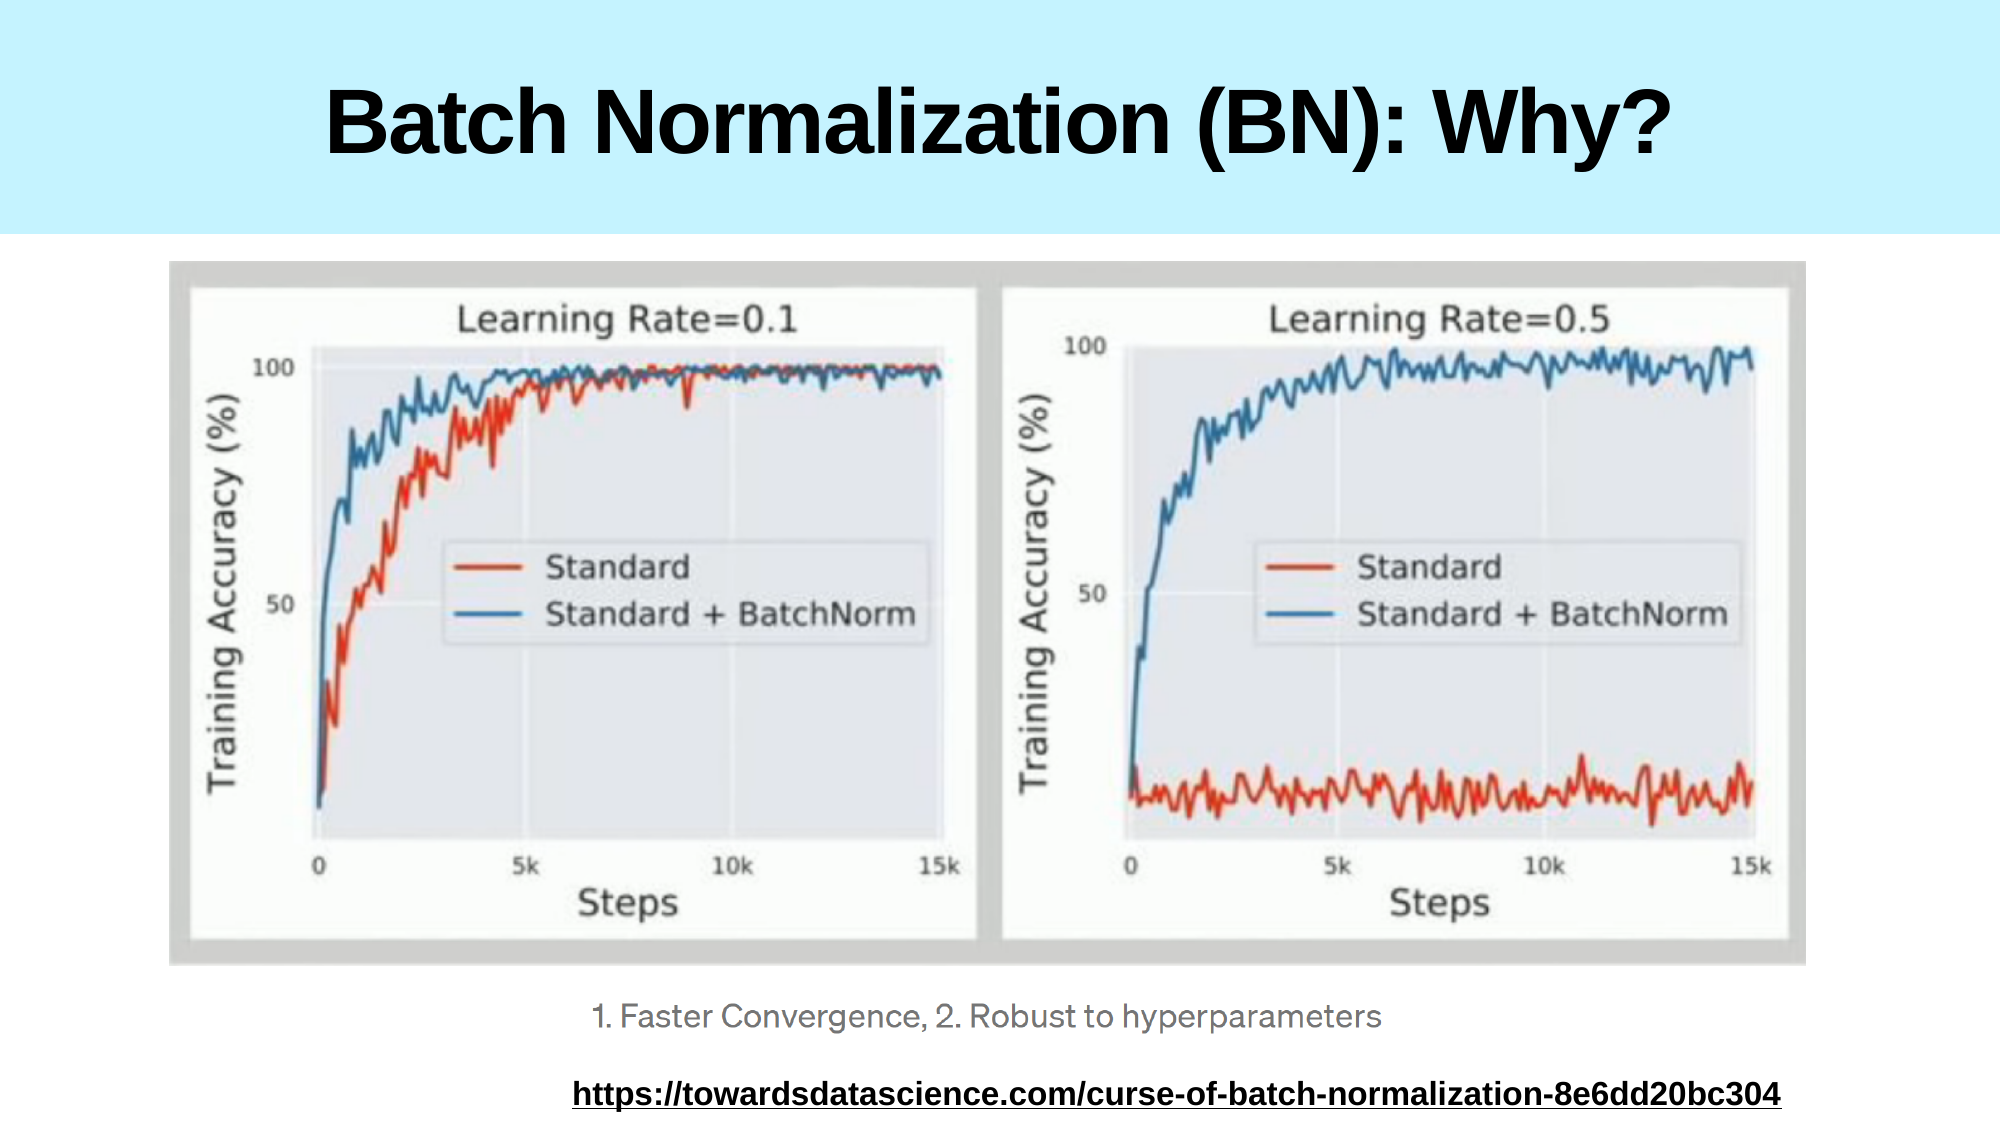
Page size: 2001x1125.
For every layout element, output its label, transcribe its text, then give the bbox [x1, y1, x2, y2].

picture [160, 254, 1808, 1045]
title Batch Normalization (BN): Why? [0, 0, 2000, 234]
text_box https://towardsdatascience.com/curse-of-batch-normalization-8e6dd20bc304 [338, 1064, 1807, 1120]
